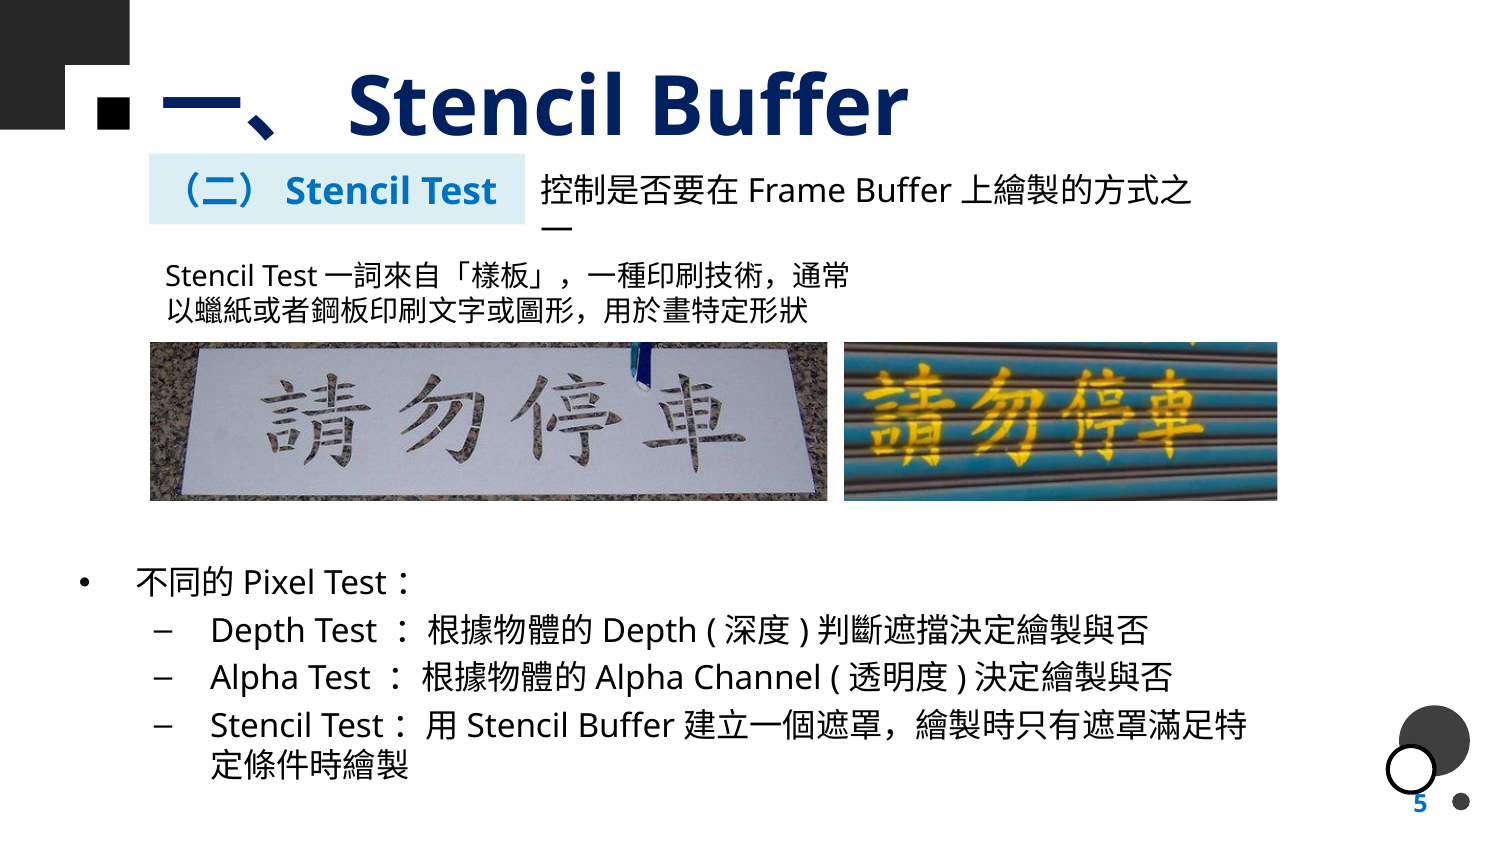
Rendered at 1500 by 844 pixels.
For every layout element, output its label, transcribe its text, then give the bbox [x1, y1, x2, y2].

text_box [0, 0, 130, 130]
text_box 控制是否要在Frame Buffer上繪製的方式之一 [525, 161, 1230, 257]
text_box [1387, 705, 1471, 811]
picture [149, 342, 1278, 502]
slide_number 5 [1290, 782, 1443, 827]
text_box 不同的Pixel Test： Depth Test ：根據物體的Depth (深度)判斷遮擋決定繪製與否 Alpha Test ：根據物體的Alpha Channel (透明度)決定繪製與否 Stencil Test：用Stencil Buffer建立一個遮罩，繪製時只有遮罩滿足特定條件時繪製 [44, 554, 1290, 833]
text_box （二）Stencil Test [148, 153, 525, 225]
title 一、Stencil Buffer [145, 32, 1319, 173]
text_box Stencil Test一詞來自「樣板」，一種印刷技術，通常以蠟紙或者鋼板印刷文字或圖形，用於畫特定形狀 [150, 249, 878, 335]
